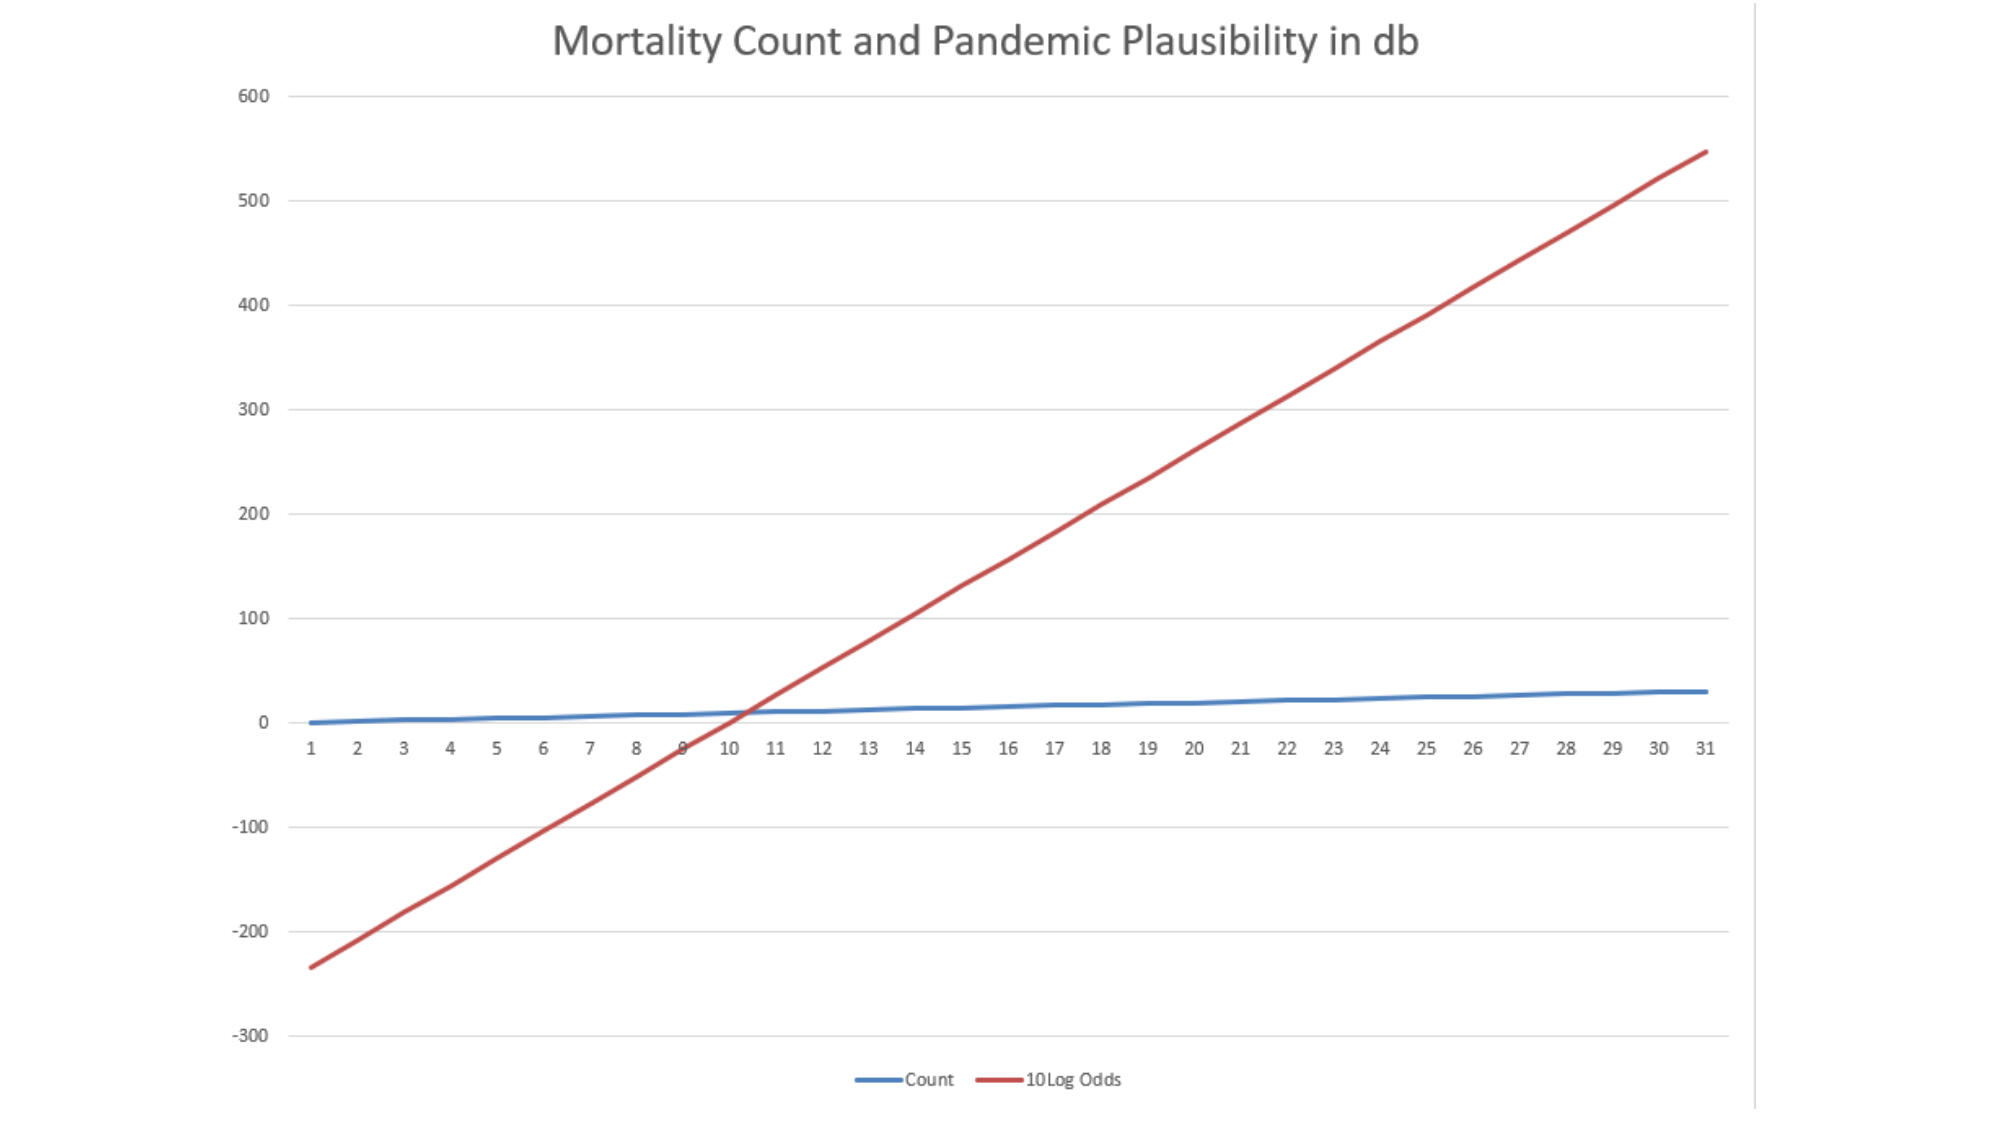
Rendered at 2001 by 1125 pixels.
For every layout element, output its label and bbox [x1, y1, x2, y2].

picture [226, 3, 1756, 1109]
